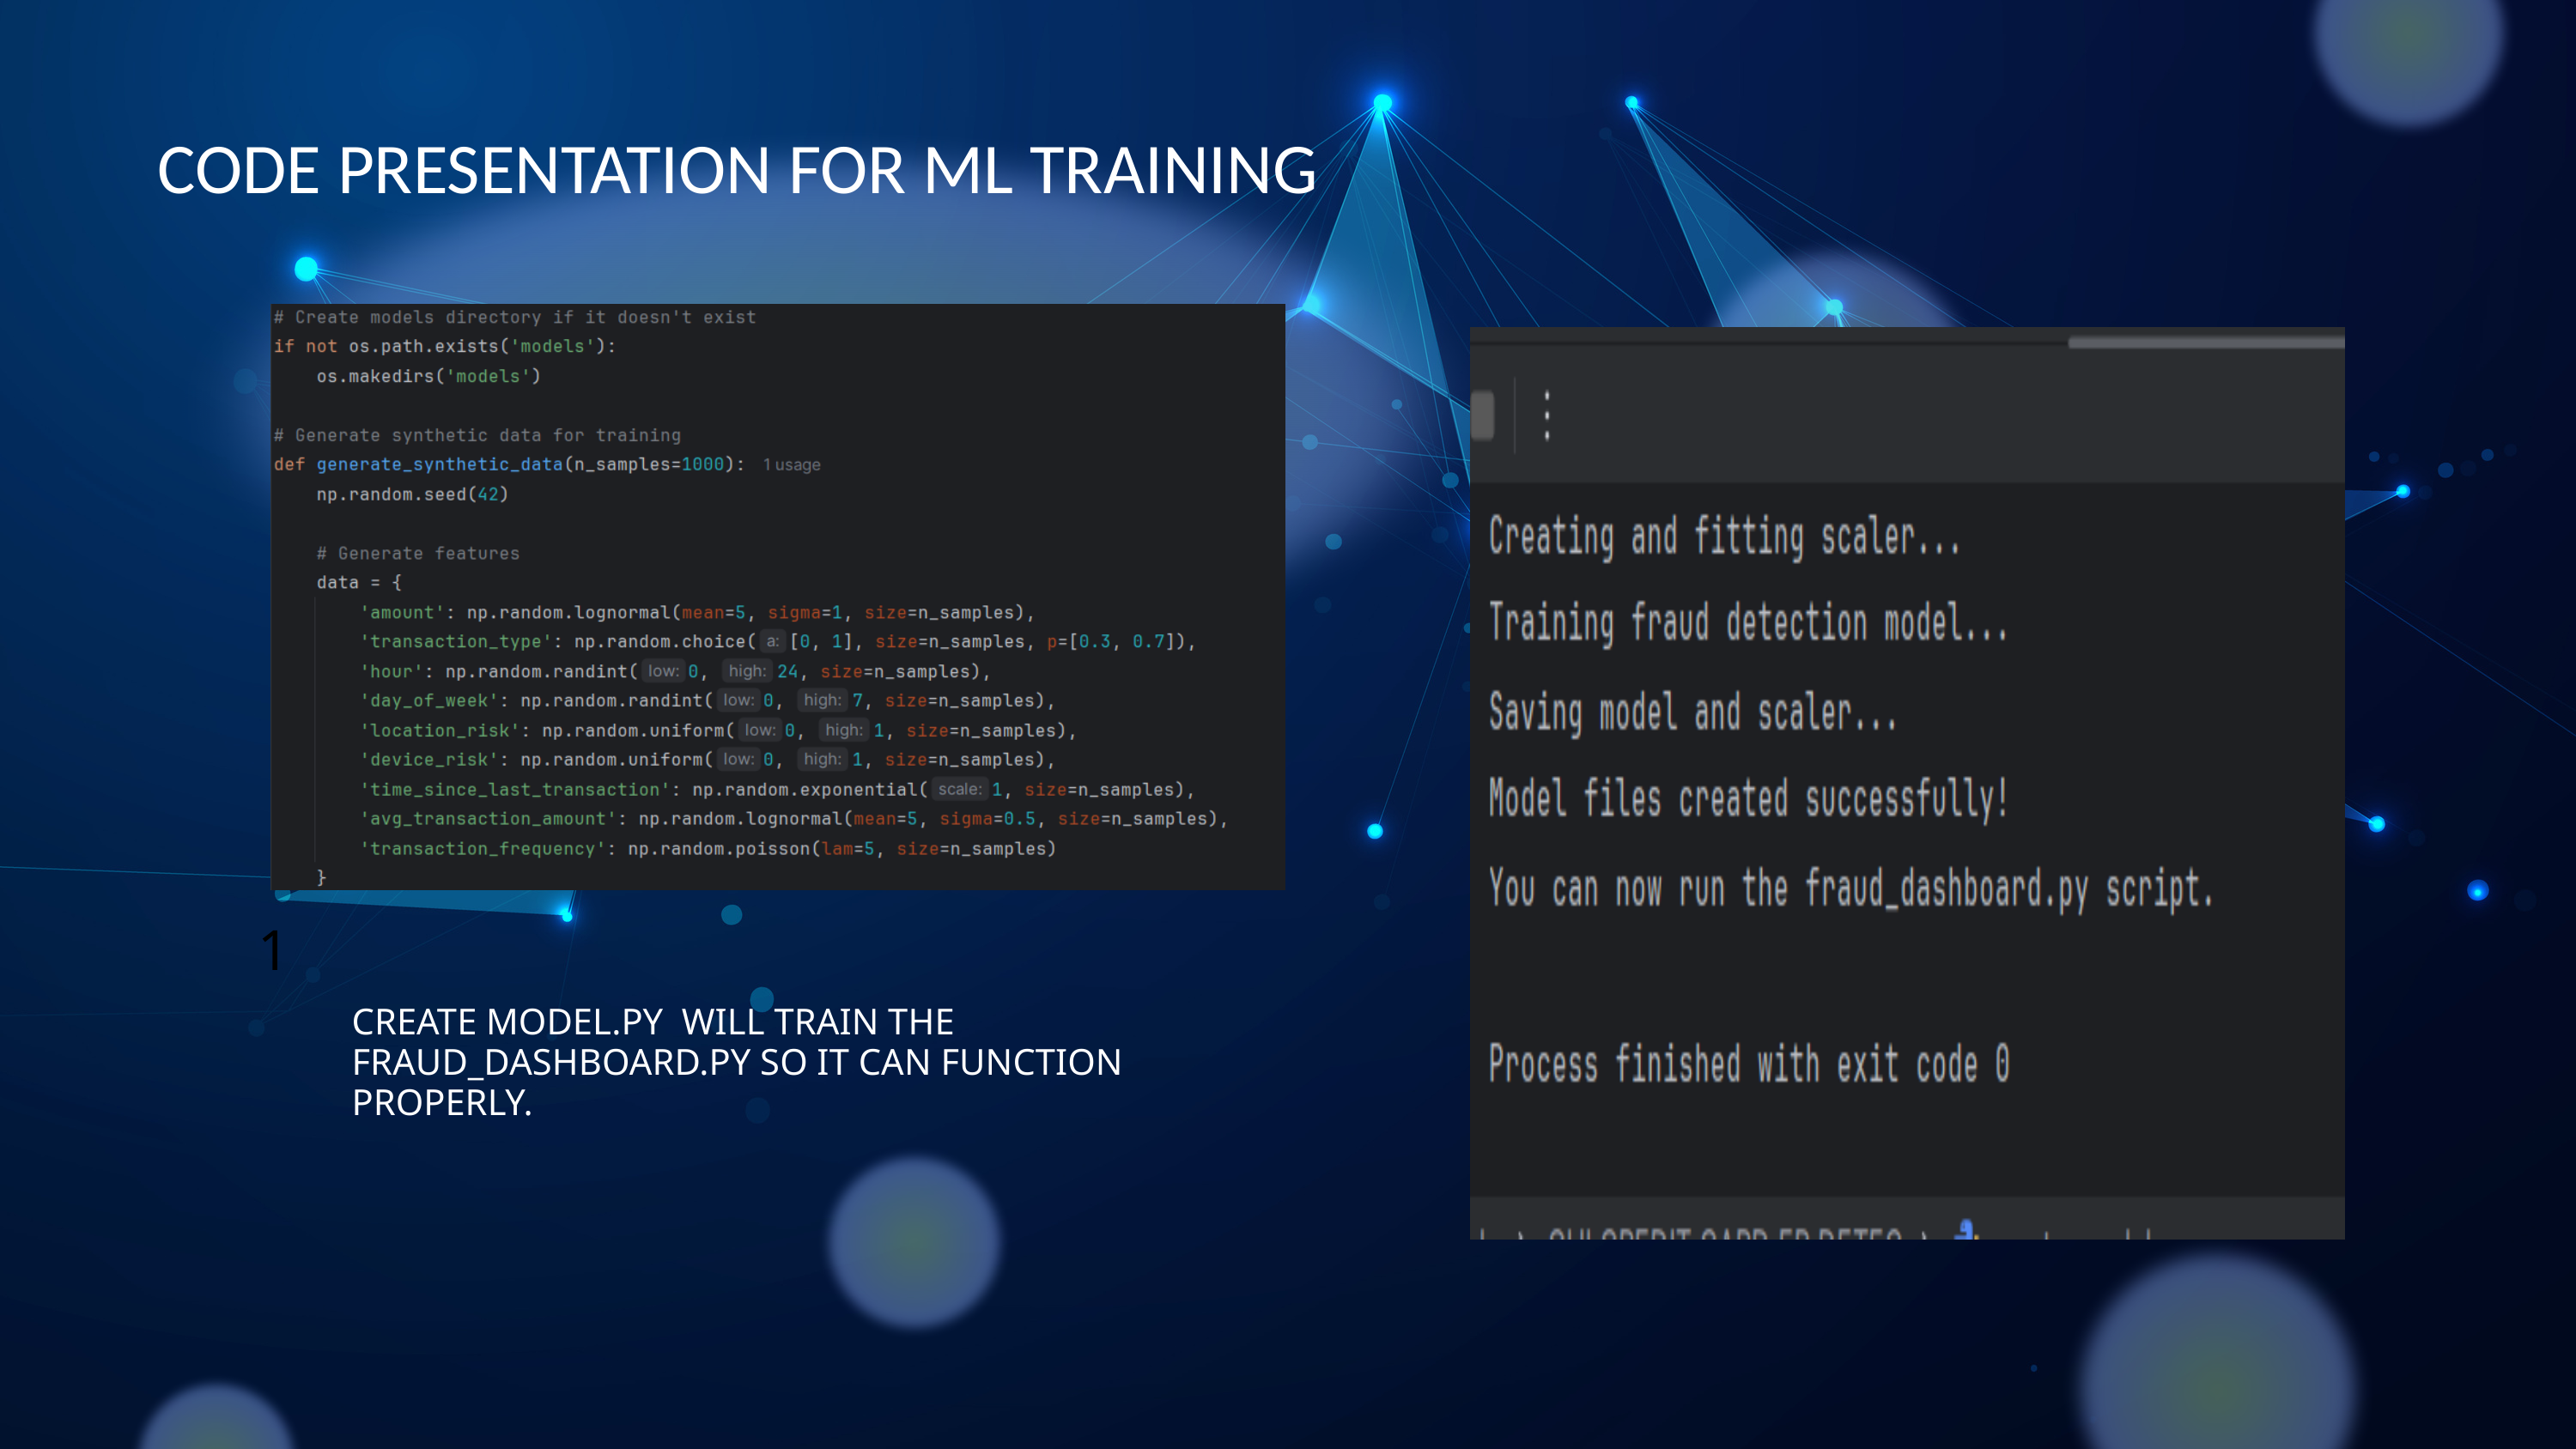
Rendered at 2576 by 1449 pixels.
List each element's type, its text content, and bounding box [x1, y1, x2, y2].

text_box [812, 1141, 1017, 1344]
text_box [2054, 1228, 2382, 1449]
text_box [0, 0, 2576, 1449]
text_box 1 [231, 904, 318, 982]
picture [1470, 326, 2345, 1240]
text_box CREATE MODEL.PY WILL TRAIN THE FRAUD_DASHBOARD.PY SO IT CAN FUNCTION PROPERLY. [351, 1001, 1309, 1123]
text_box [123, 1369, 309, 1449]
picture [270, 304, 1285, 891]
text_box [2296, 0, 2522, 145]
text_box CODE PRESENTATION FOR ML TRAINING [144, 115, 1533, 695]
text_box [1674, 227, 1996, 325]
